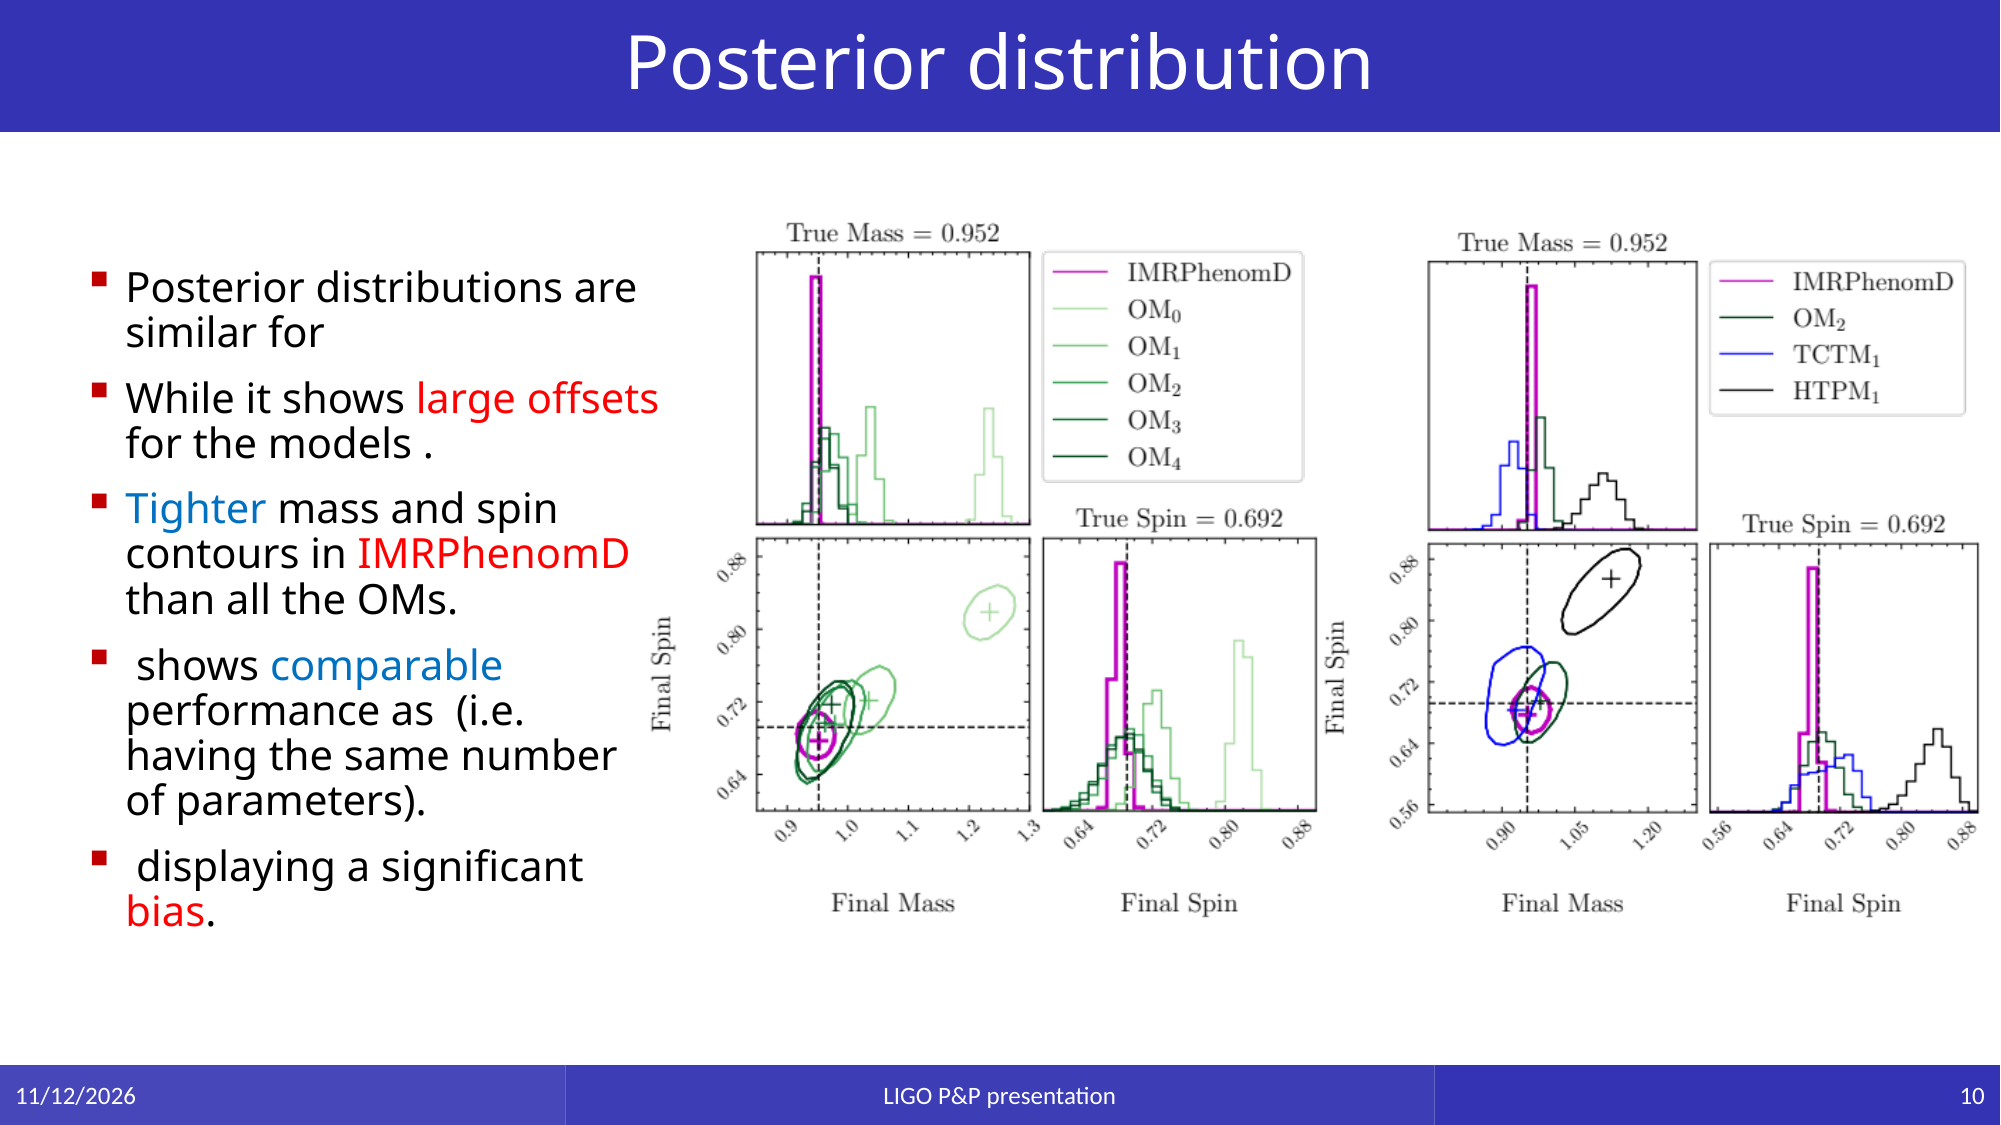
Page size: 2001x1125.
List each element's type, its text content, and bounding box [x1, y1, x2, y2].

title Posterior distribution [0, 0, 2000, 132]
slide_number 10 [1434, 1065, 2000, 1125]
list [645, 216, 1320, 921]
footer LIGO P&P presentation [565, 1065, 1434, 1125]
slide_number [0, 1065, 565, 1125]
picture [1319, 226, 1985, 921]
